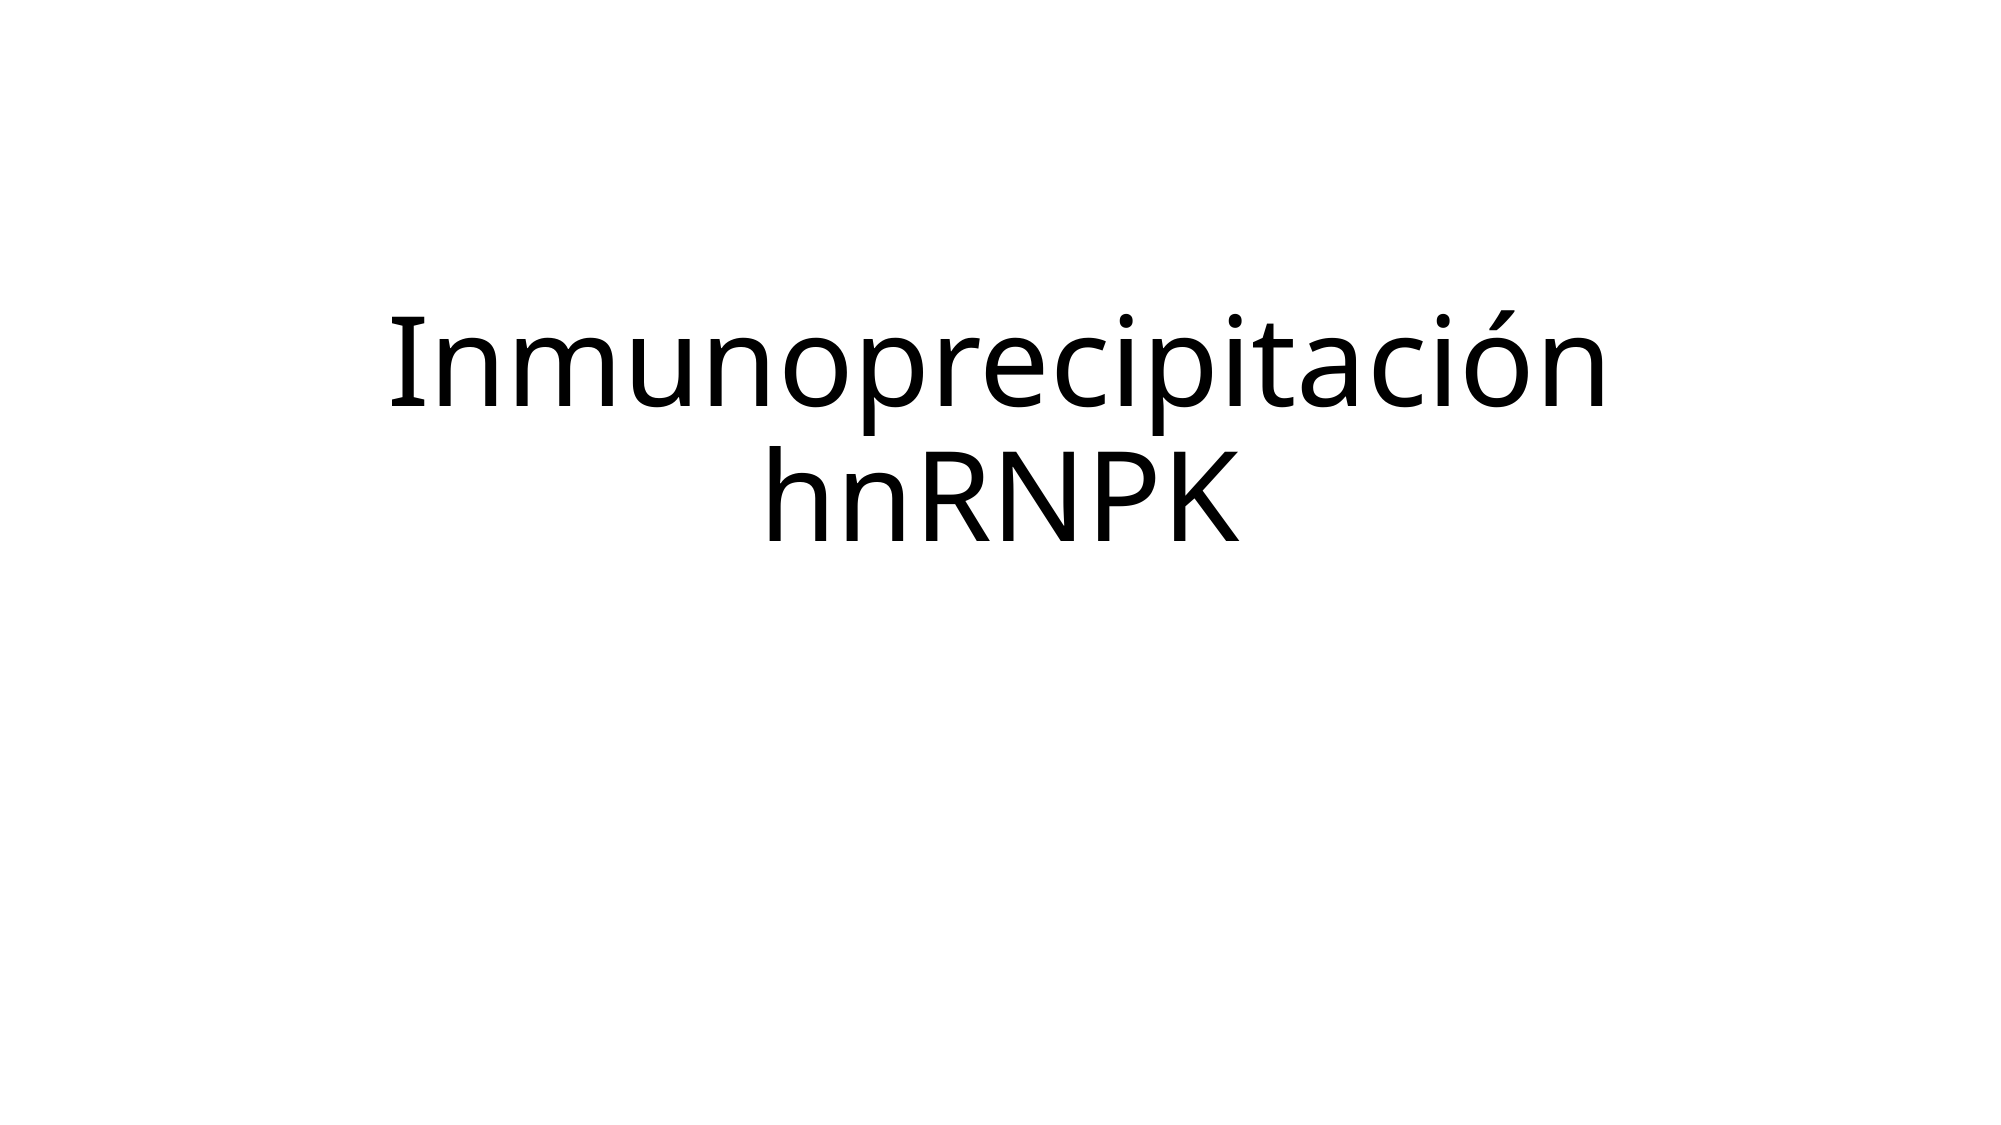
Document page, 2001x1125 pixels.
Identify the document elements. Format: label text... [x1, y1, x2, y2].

title Inmunoprecipitación hnRNPK [249, 184, 1750, 576]
